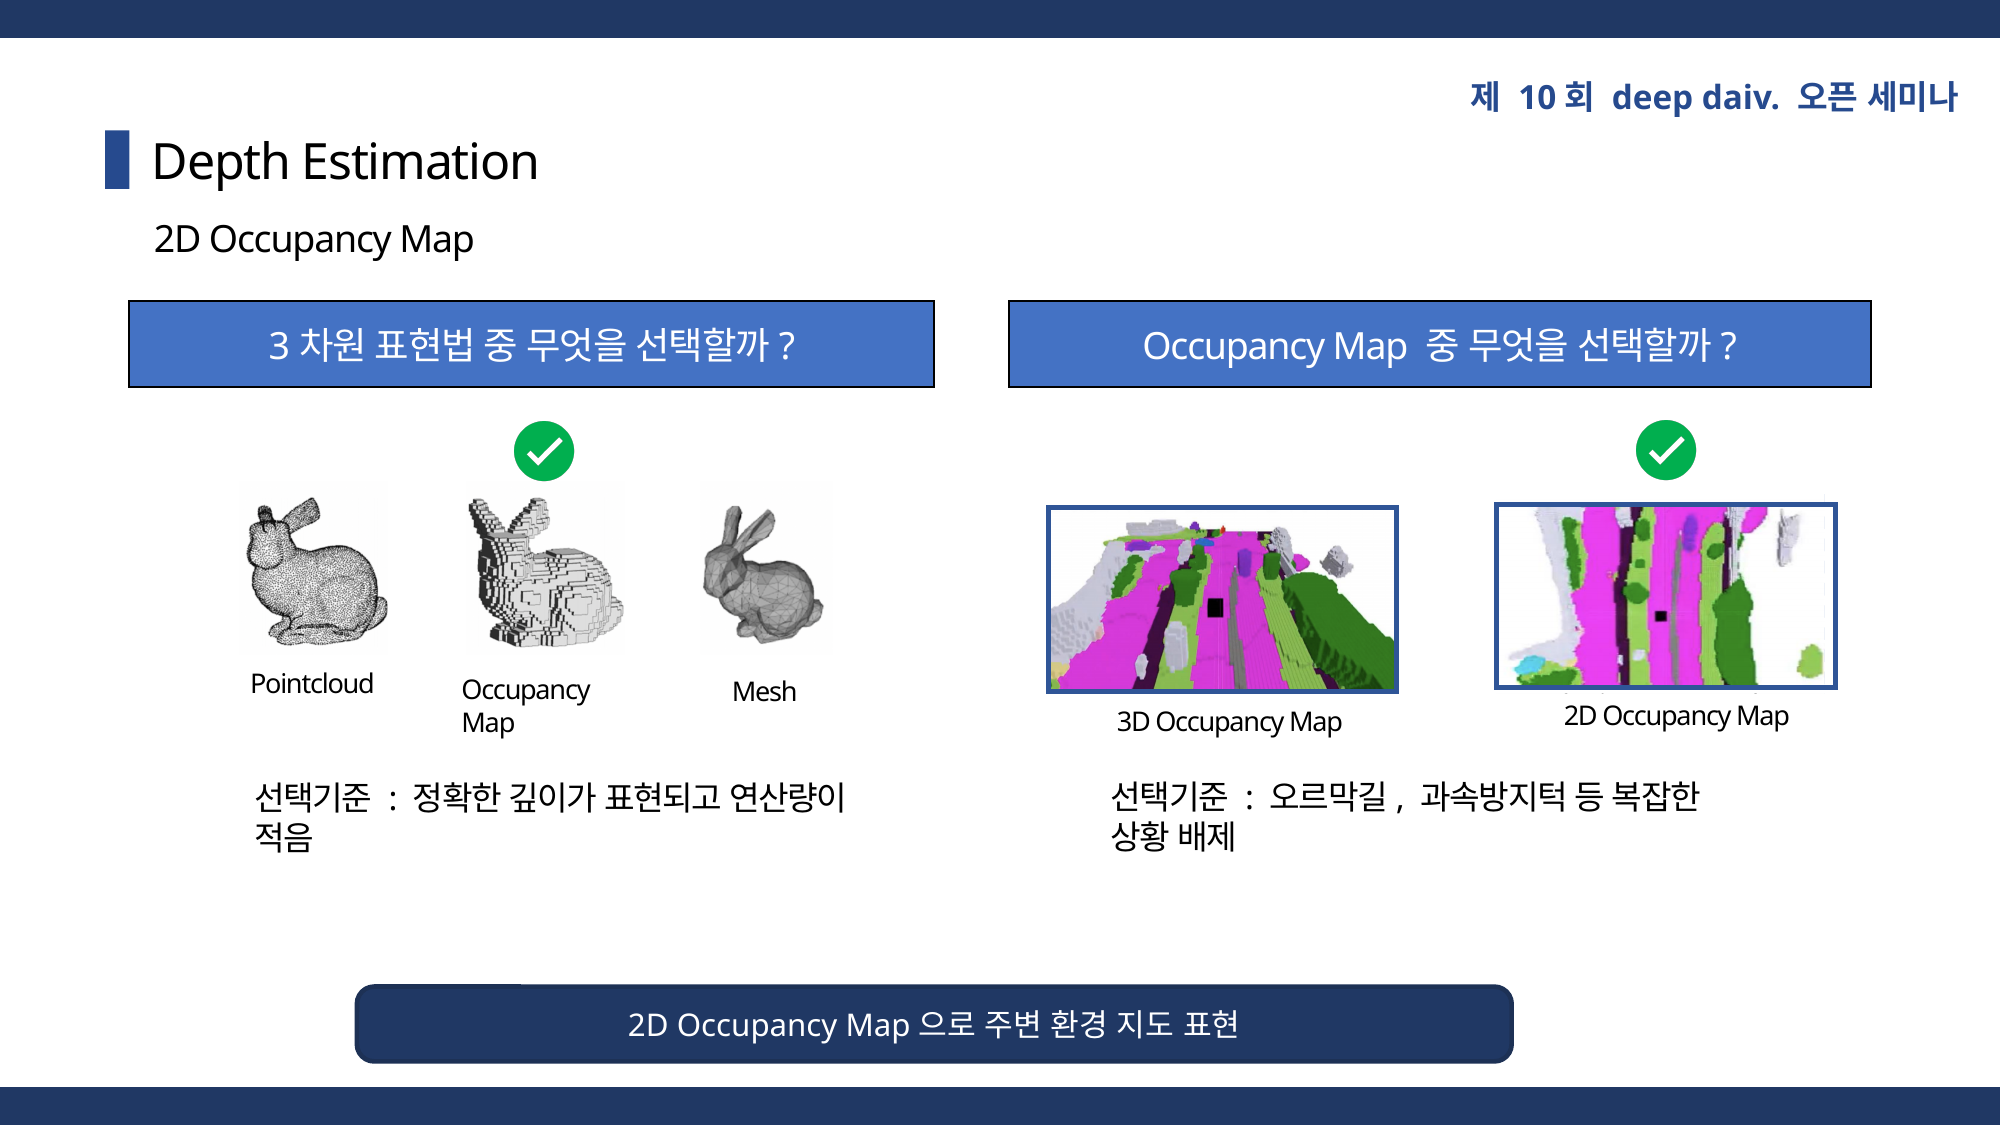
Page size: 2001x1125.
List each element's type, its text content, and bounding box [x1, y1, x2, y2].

picture [1048, 507, 1397, 692]
text_box [0, 0, 2000, 39]
text_box 2D Occupancy Map으로 주변 환경 지도 표현 [355, 985, 1513, 1063]
text_box [0, 1086, 2000, 1125]
text_box Depth Estimation [137, 121, 556, 197]
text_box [1496, 494, 1836, 694]
picture [239, 480, 388, 655]
picture [1628, 412, 1704, 488]
text_box 선택기준 : 정확한 깊이가 표현되고 연산량이 적음 [239, 769, 894, 865]
text_box Pointcloud [235, 659, 392, 707]
text_box 2D Occupancy Map [1549, 694, 1810, 739]
picture [700, 480, 833, 655]
text_box Mesh [717, 666, 816, 714]
picture [466, 413, 625, 656]
text_box [104, 129, 130, 190]
text_box 제 10회 deep daiv. 오픈 세미나 [1455, 68, 1974, 124]
text_box Occupancy Map [446, 665, 662, 745]
text_box 3차원 표현법 중 무엇을 선택할까? [128, 300, 935, 388]
text_box 3D Occupancy Map [1102, 696, 1363, 744]
text_box 2D Occupancy Map [139, 207, 490, 268]
text_box Occupancy Map 중 무엇을 선택할까? [1008, 300, 1872, 388]
text_box 선택기준 : 오르막길, 과속방지턱 등 복잡한 상황 배제 [1096, 769, 1781, 864]
